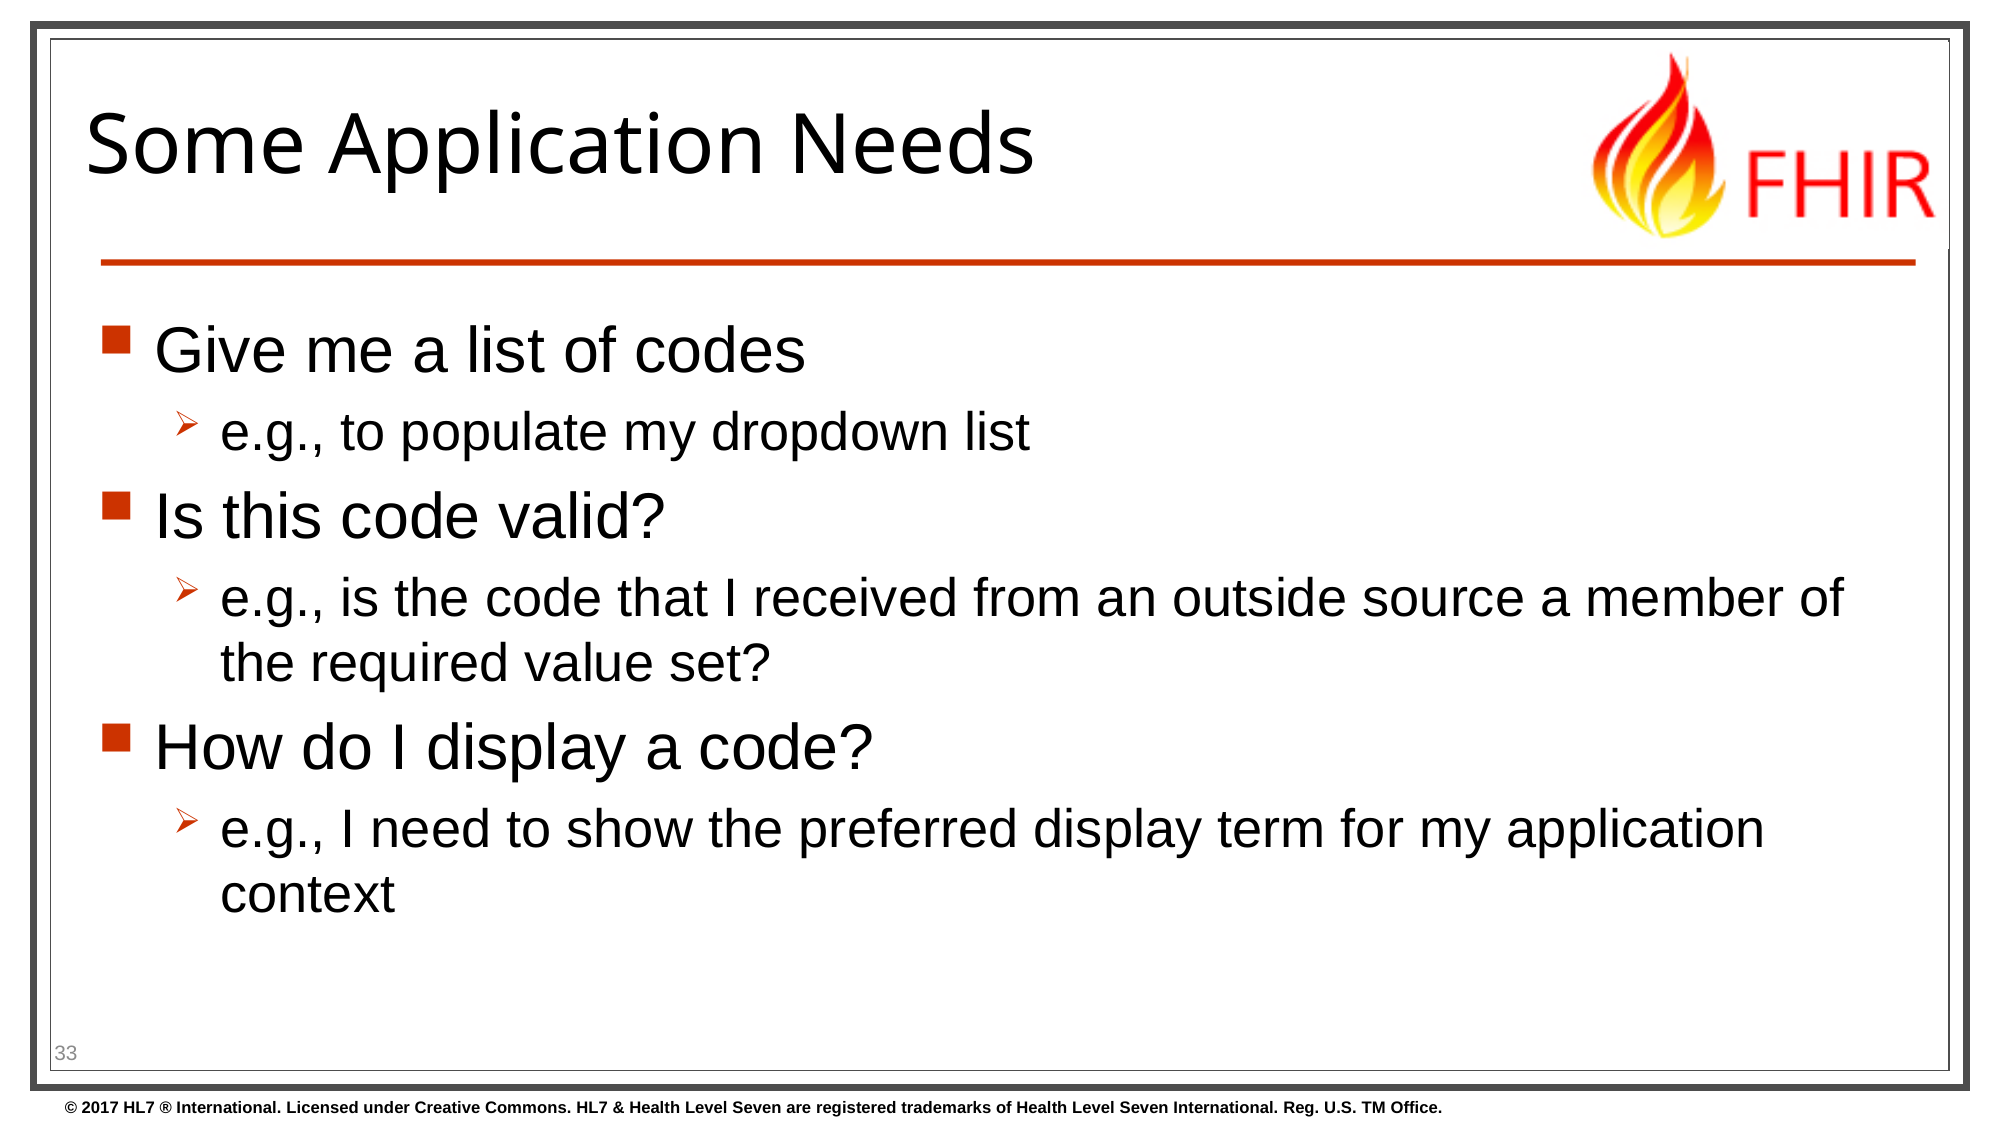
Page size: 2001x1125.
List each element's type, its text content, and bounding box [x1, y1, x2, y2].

picture [1578, 42, 1949, 249]
slide_number 33 [39, 1034, 197, 1071]
title Some Application Needs [70, 54, 1504, 244]
list Give me a list of codes e.g., to populate my dropdown list Is this code valid? e.g., is the code that I received from an outside source a member of the required value set? How do I display a code? e.g., I need to show the preferred display term for my application context [83, 299, 1917, 1035]
